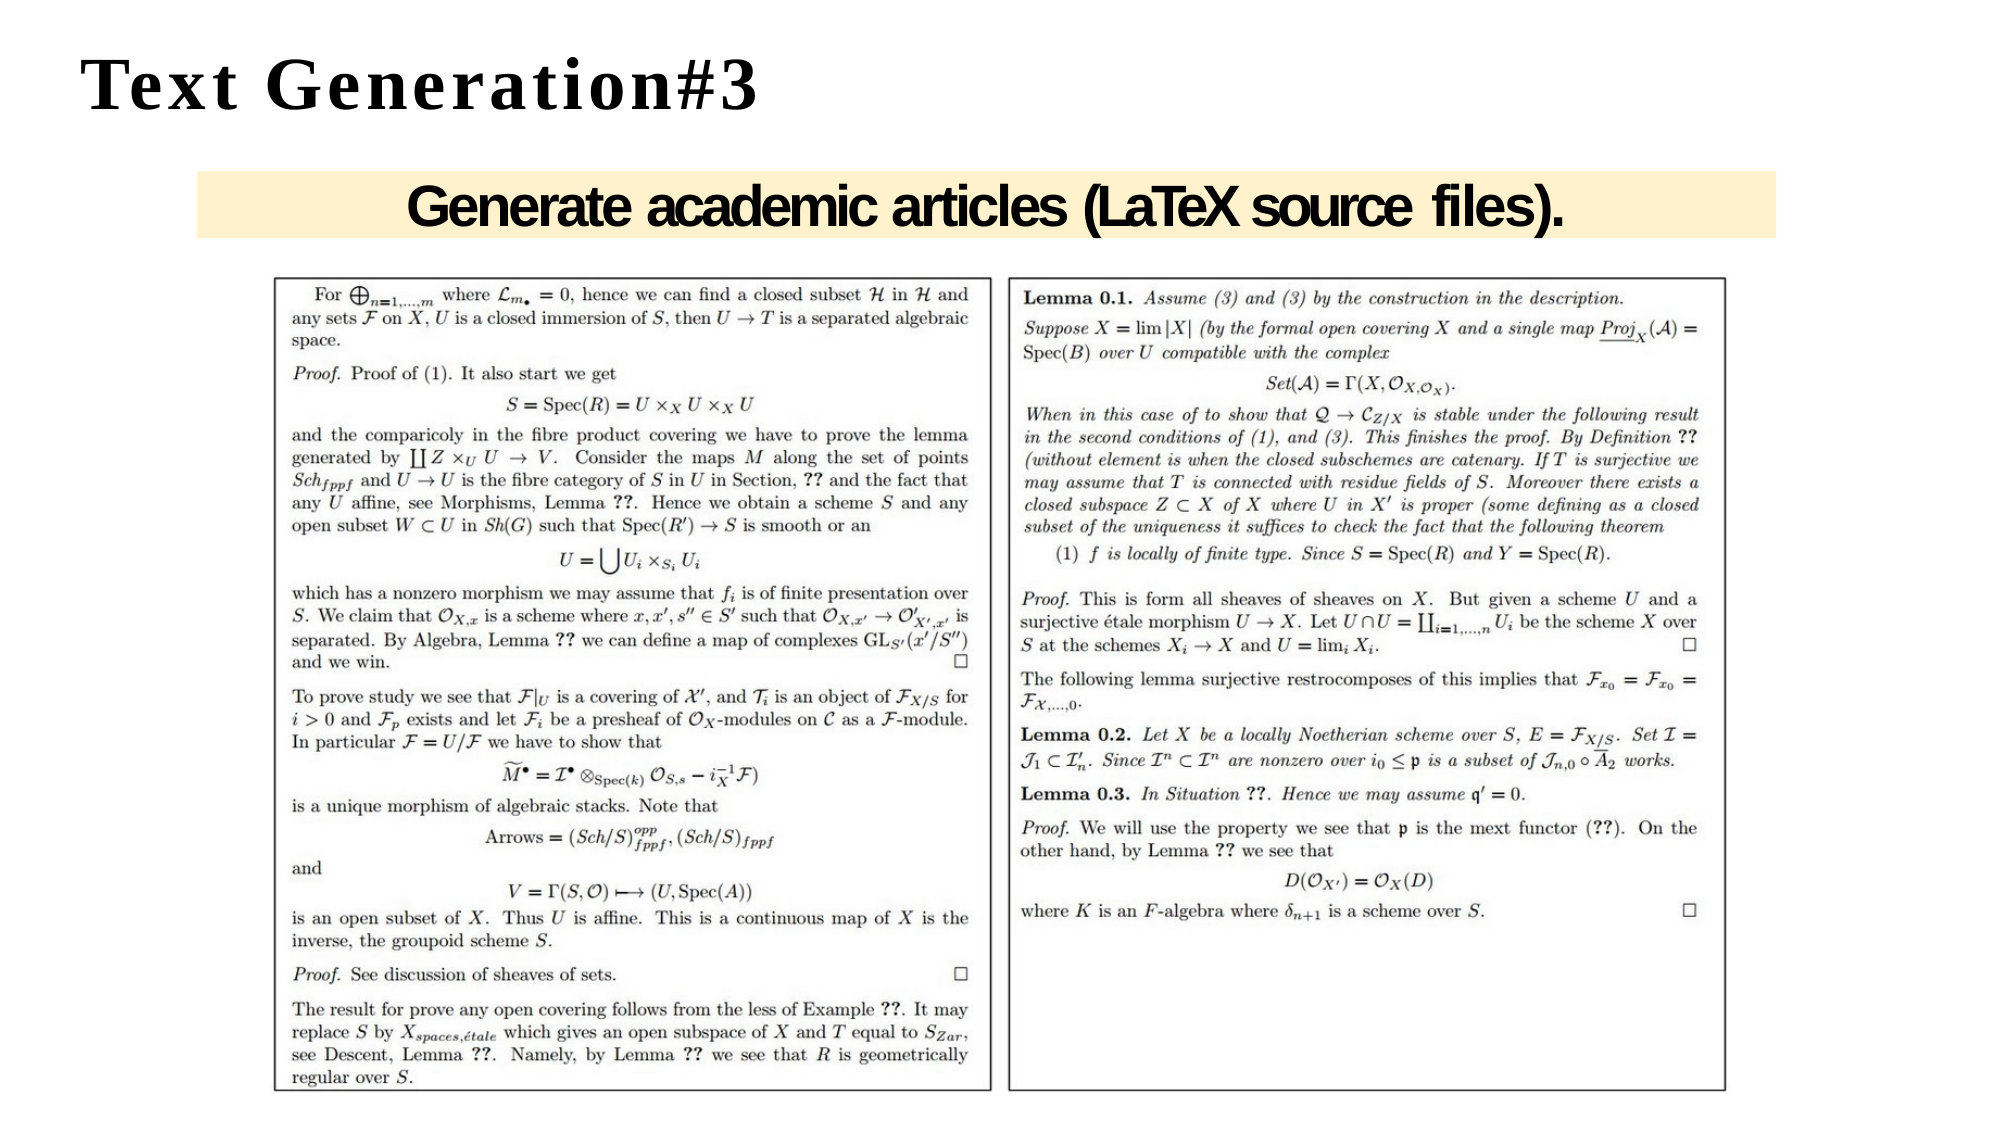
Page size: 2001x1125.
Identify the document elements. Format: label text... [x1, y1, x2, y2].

title Text Generation#3 [77, 0, 1049, 174]
text_box [270, 274, 1729, 1094]
text_box Generate academic articles (LaTeX source files). [197, 171, 1777, 239]
